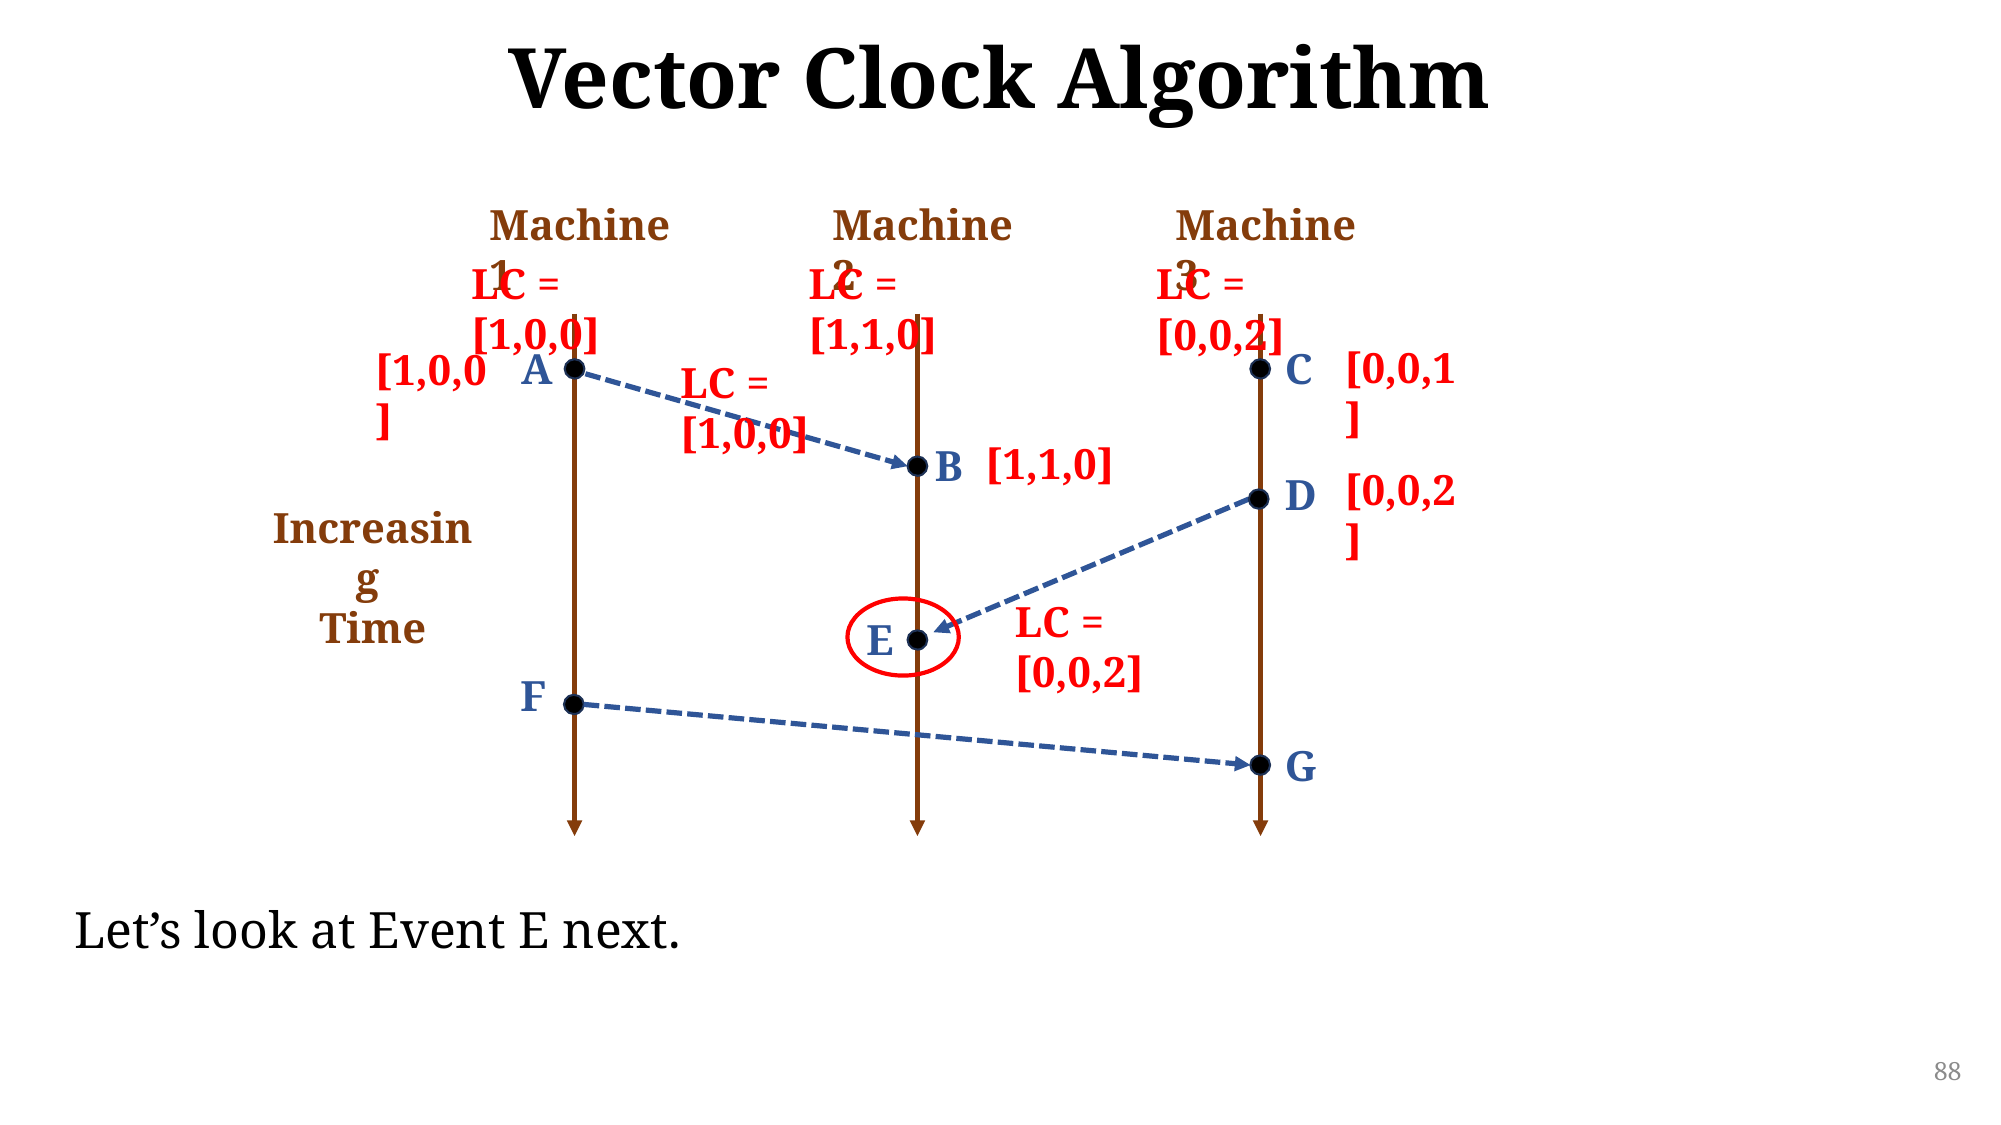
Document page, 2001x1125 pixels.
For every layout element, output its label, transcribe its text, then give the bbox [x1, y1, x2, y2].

text_box Machine 1 [474, 191, 703, 250]
text_box E [851, 655, 873, 672]
text_box [1,0,0] [360, 336, 506, 452]
text_box LC = [1,1,0] [793, 250, 1049, 366]
text_box [918, 598, 960, 676]
text_box [1261, 754, 1270, 776]
text_box [1249, 754, 1260, 776]
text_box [583, 704, 1251, 766]
slide_number 88 [1526, 1042, 1977, 1103]
text_box LC = [0,0,2] [1141, 250, 1396, 366]
text_box [0,0,2] [1329, 456, 1476, 572]
text_box Machine 2 [817, 191, 1046, 250]
text_box [1248, 488, 1260, 510]
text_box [933, 498, 1249, 633]
text_box D [1270, 461, 1329, 527]
text_box Machine 3 [1160, 191, 1389, 250]
text_box [575, 366, 586, 380]
text_box [1249, 366, 1260, 380]
text_box [566, 366, 574, 380]
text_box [585, 373, 908, 467]
text_box E [851, 606, 866, 620]
text_box F [505, 662, 566, 727]
text_box [566, 693, 574, 716]
text_box G [1270, 732, 1330, 798]
text_box [575, 694, 584, 715]
text_box LC = [0,0,2] [1000, 588, 1255, 703]
text_box LC = [1,0,0] [456, 250, 711, 366]
text_box C [1270, 366, 1329, 401]
text_box [1261, 488, 1270, 510]
text_box [0,0,1] [1329, 333, 1476, 449]
text_box B [920, 432, 980, 497]
text_box [1261, 366, 1272, 380]
text_box Increasing Time [253, 494, 492, 659]
text_box A [506, 366, 566, 401]
text_box [846, 597, 917, 677]
text_box LC = [1,0,0] [665, 349, 917, 464]
text_box [1,1,0] [970, 430, 1132, 496]
list Let’s look at Event E next. [59, 898, 1965, 1117]
title Vector Clock Algorithm [137, 0, 1863, 163]
text_box [906, 464, 917, 477]
